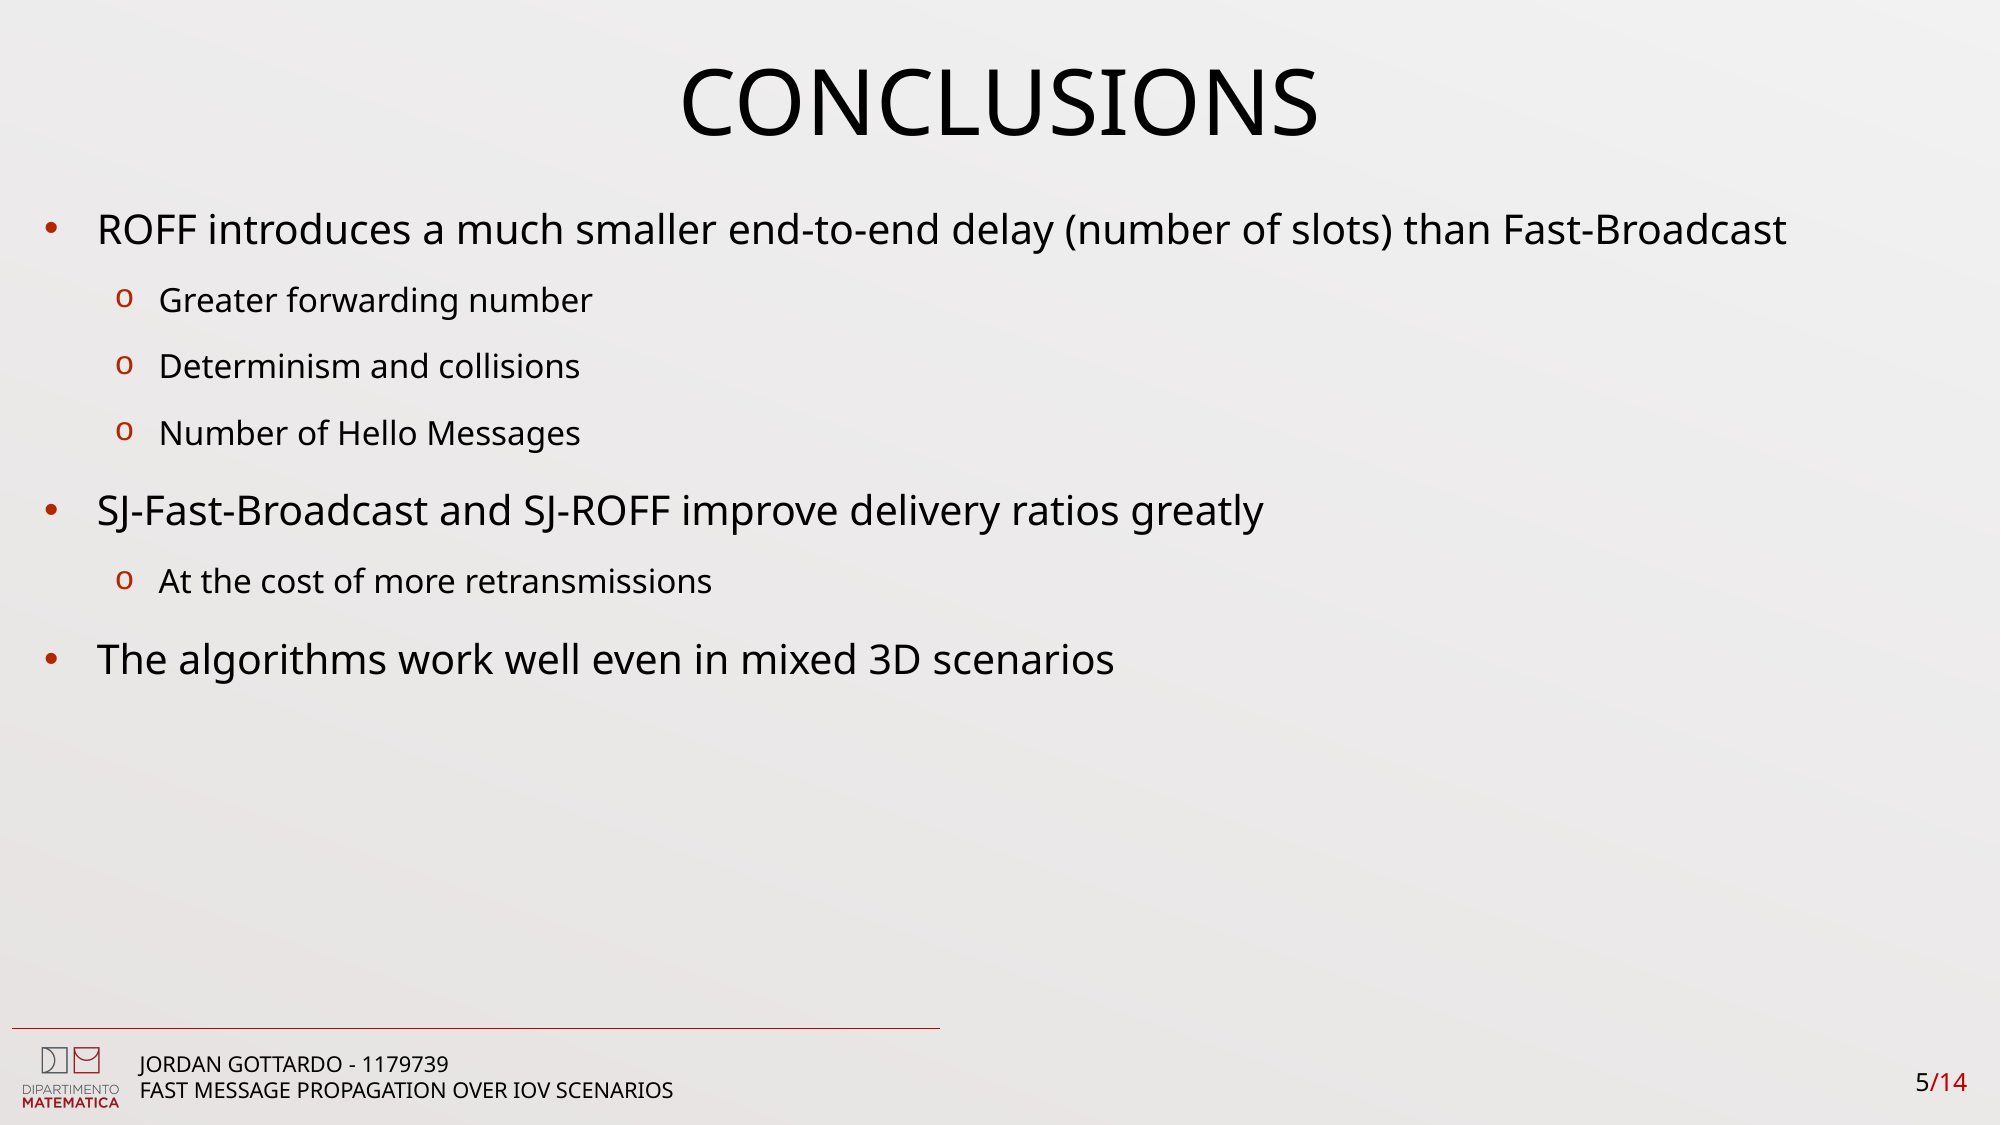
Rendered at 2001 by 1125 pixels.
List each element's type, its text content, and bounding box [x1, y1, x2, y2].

list ROFF introduces a much smaller end-to-end delay (number of slots) than Fast-Broadcast Greater forwarding number Determinism and collisions Number of Hello Messages SJ-Fast-Broadcast and SJ-ROFF improve delivery ratios greatly At the cost of more retransmissions The algorithms work well even in mixed 3D scenarios [29, 170, 1837, 759]
text_box CONCLUSIONS [0, 0, 2000, 208]
picture [23, 1047, 119, 1108]
text_box 5 [1885, 1058, 1945, 1104]
